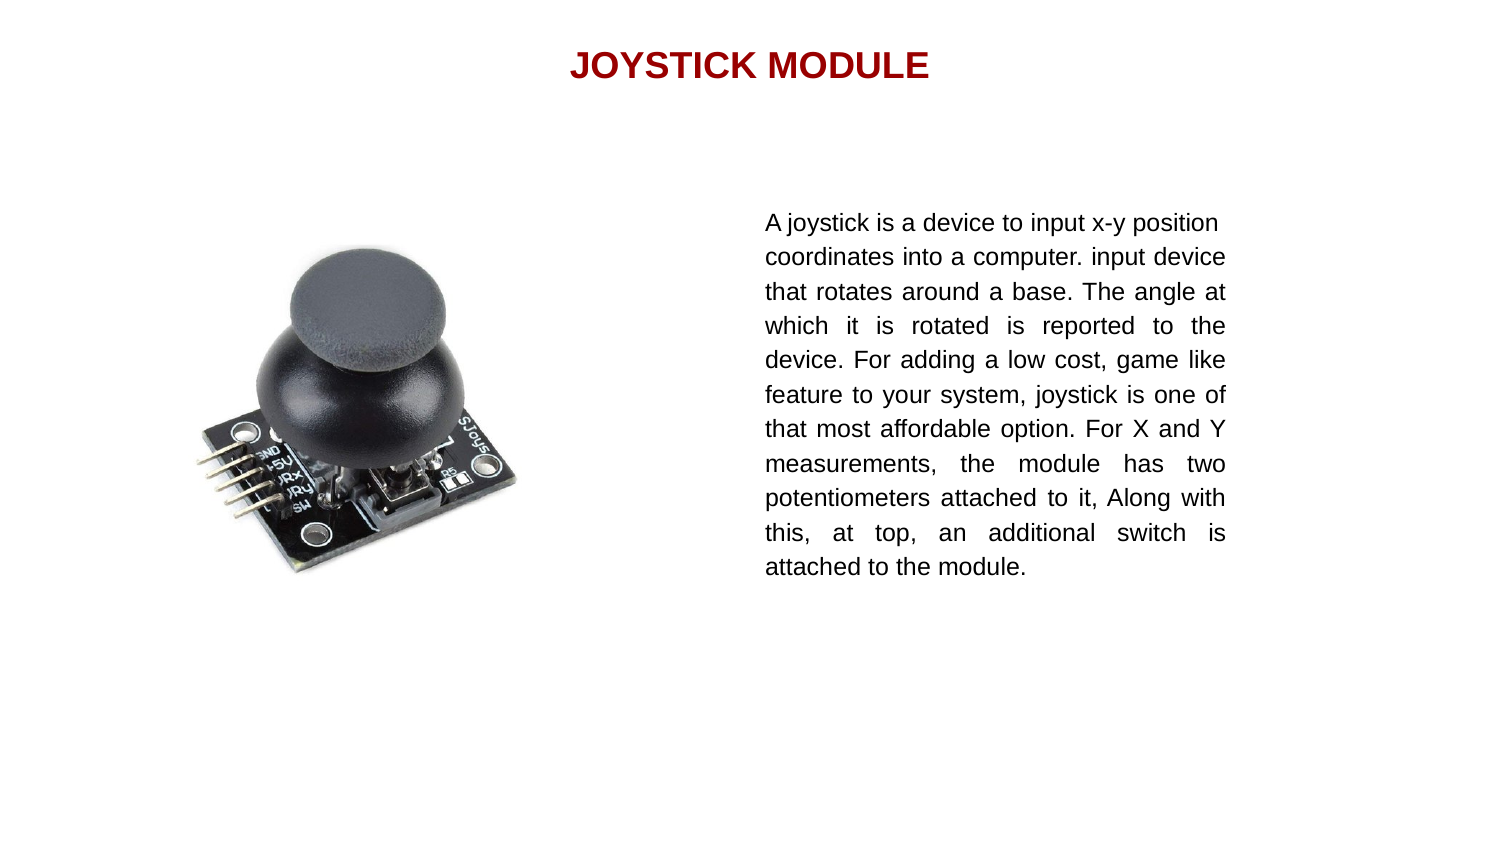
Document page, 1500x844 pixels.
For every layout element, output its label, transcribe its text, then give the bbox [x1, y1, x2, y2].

text_box A joystick is a device to input x-y position coordinates into a computer. input device that rotates around a base. The angle at which it is rotated is reported to the device. For adding a low cost, game like feature to your system, joystick is one of that most affordable option. For X and Y measurements, the module has two potentiometers attached to it, Along with this, at top, an additional switch is attached to the module. [750, 186, 1243, 591]
picture [176, 236, 536, 592]
text_box JOYSTICK MODULE [228, 25, 1272, 129]
